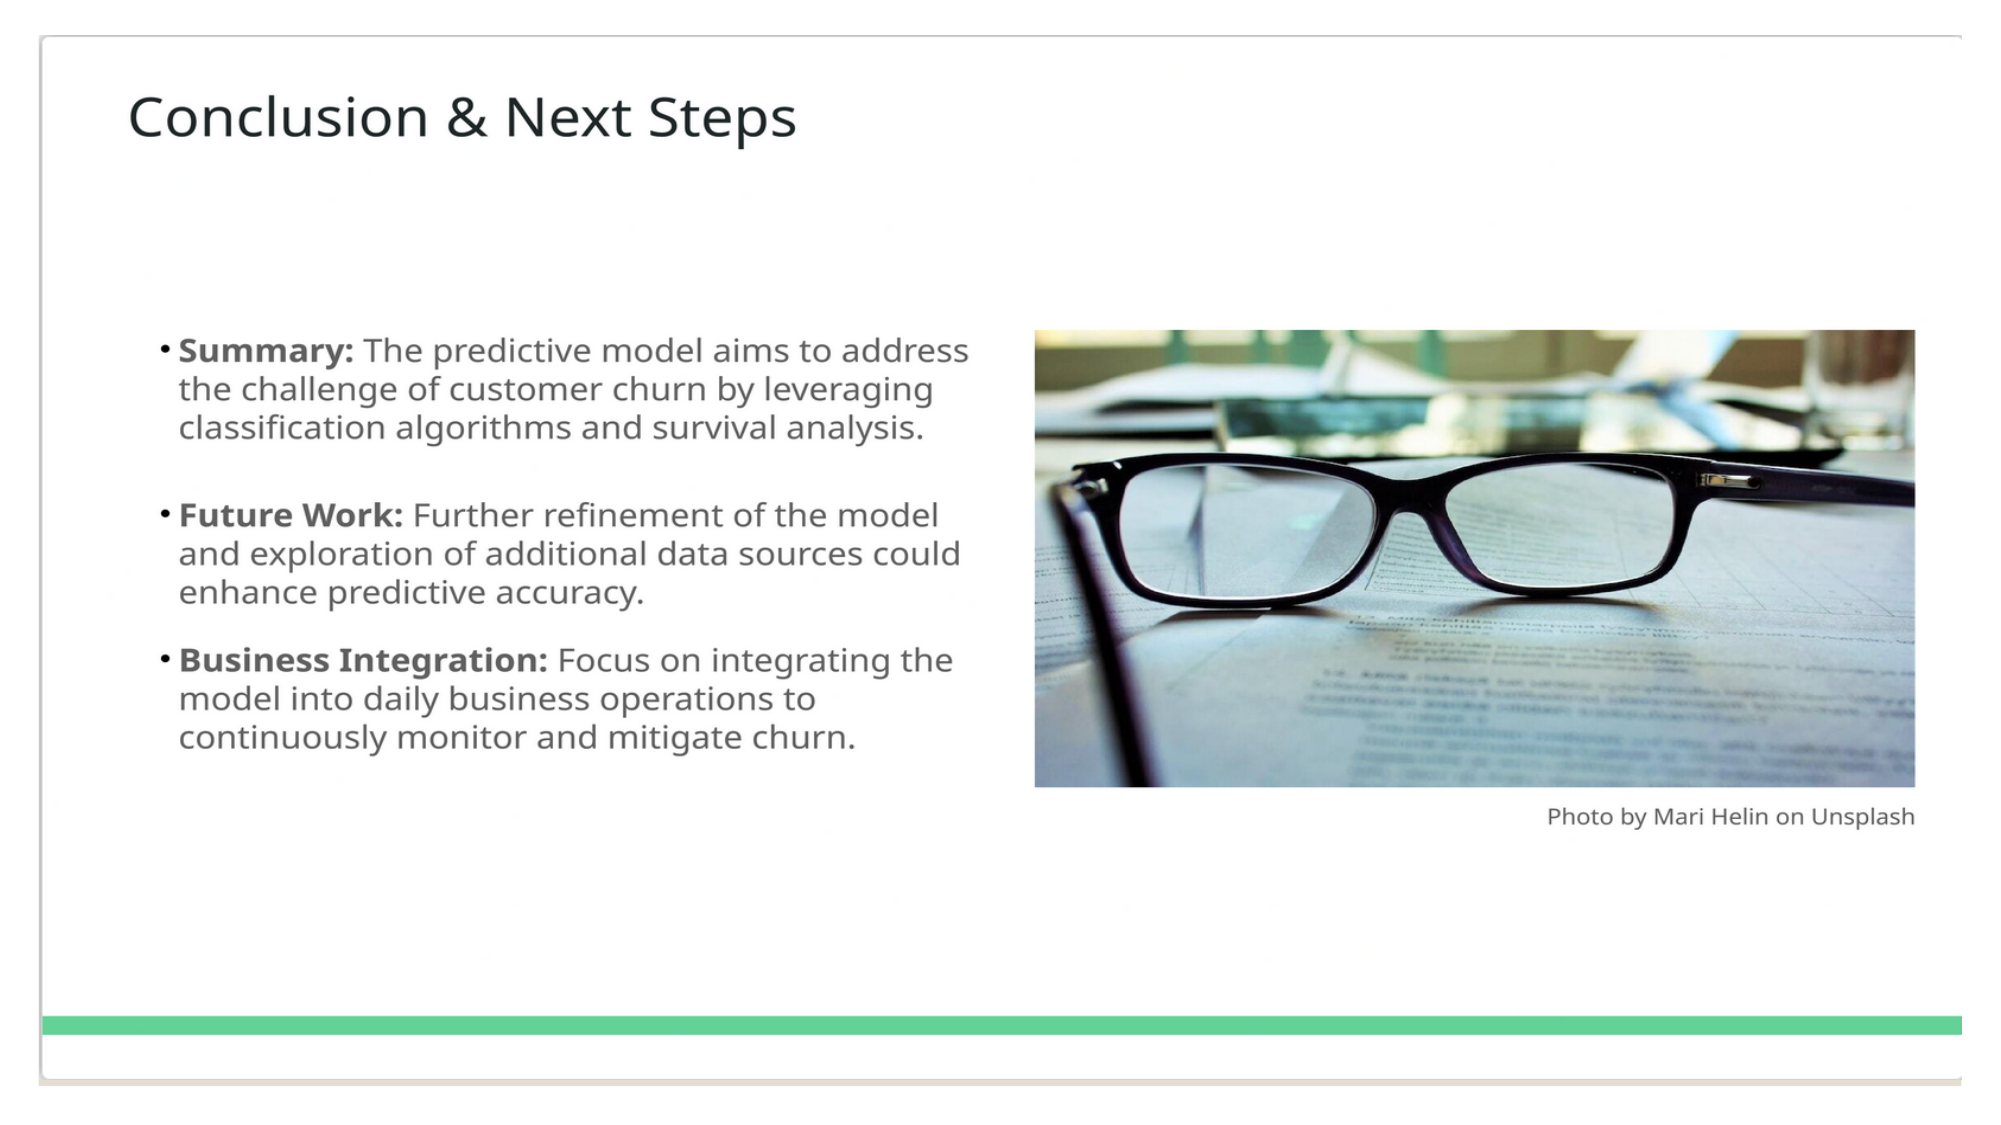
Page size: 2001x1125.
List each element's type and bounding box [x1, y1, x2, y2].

list [39, 34, 1962, 1080]
